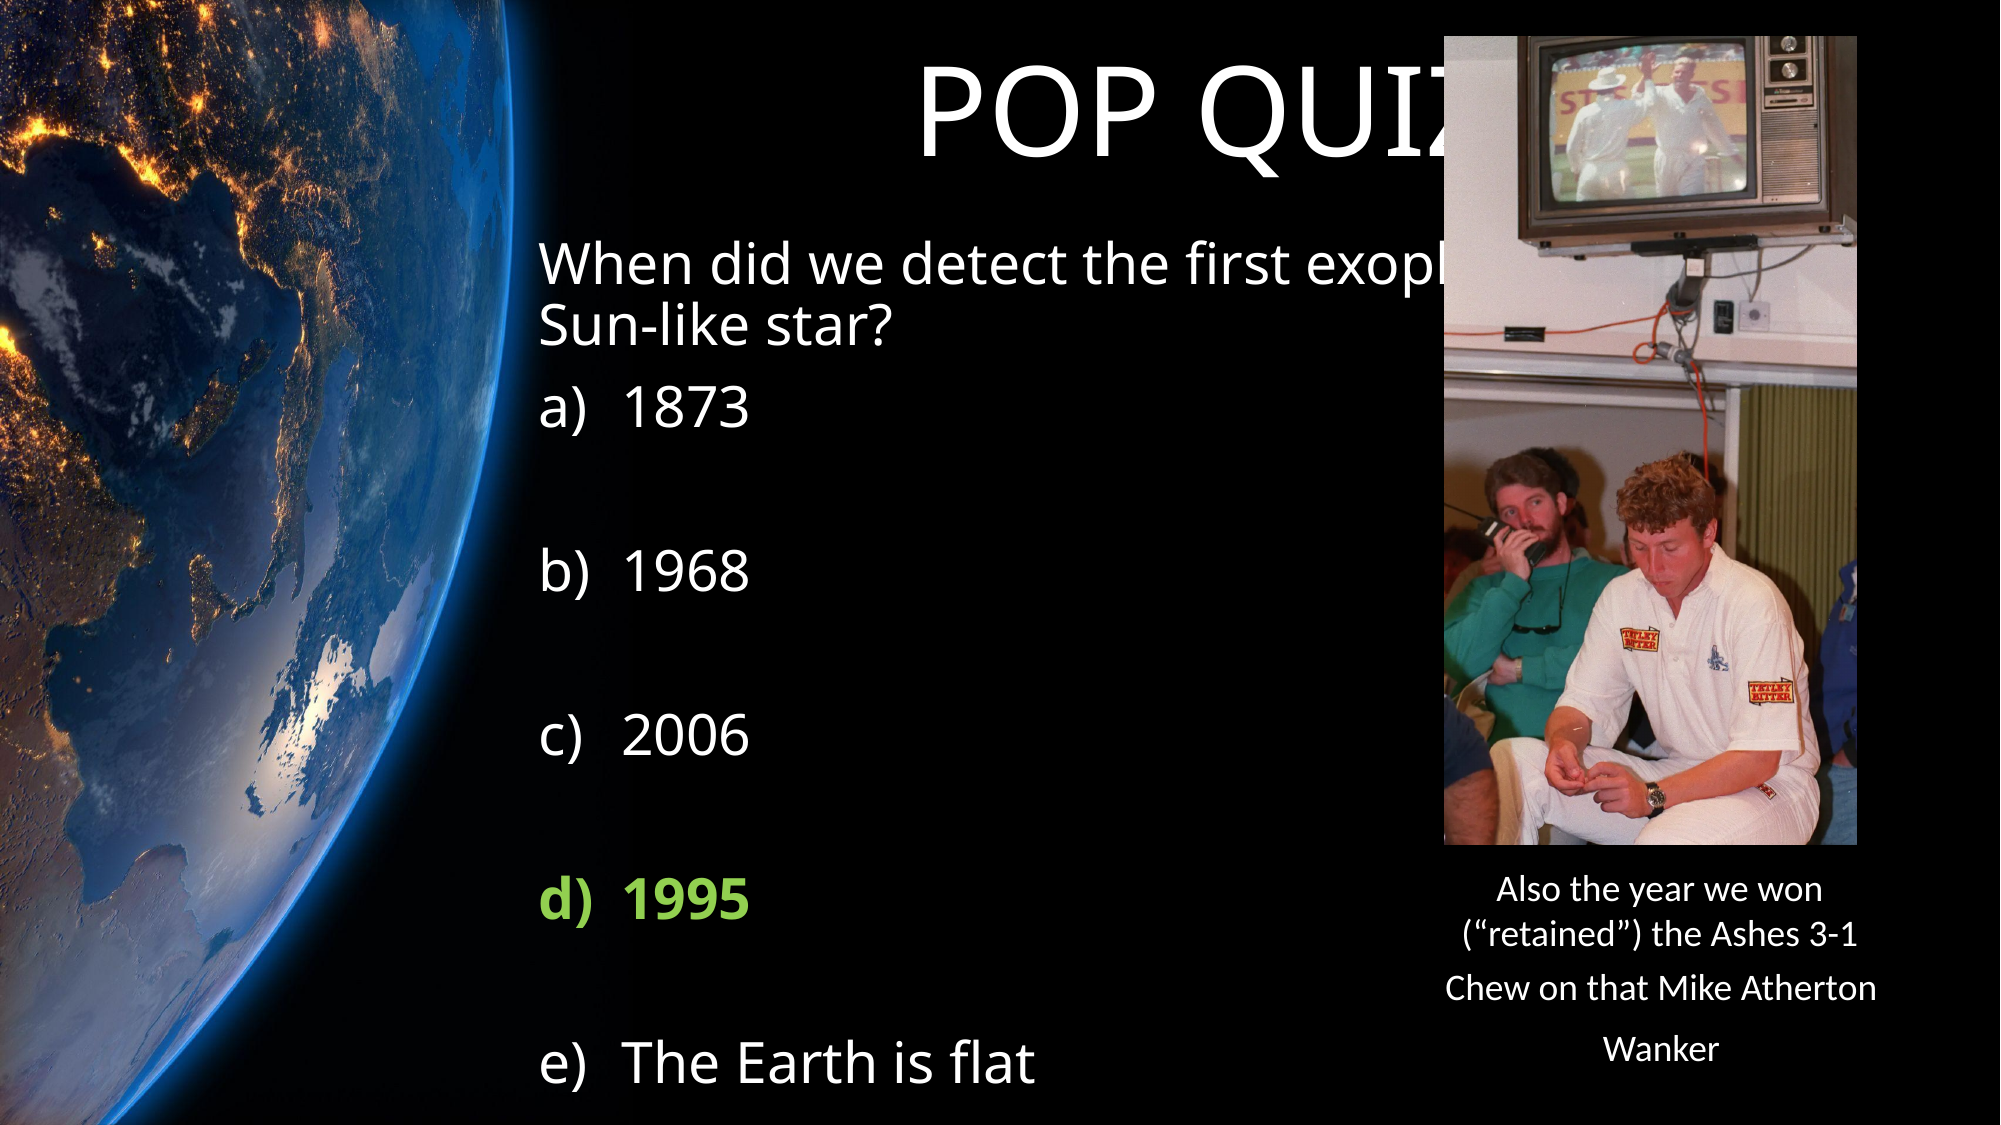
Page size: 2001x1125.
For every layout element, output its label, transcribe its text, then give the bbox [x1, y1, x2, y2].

picture [1444, 36, 1857, 845]
title POP QUIZ [633, 16, 1956, 191]
text_box Also the year we won (“retained”) the Ashes 3-1 [1434, 856, 1886, 955]
picture [0, 0, 633, 1125]
subtitle When did we detect the first exoplanet around a Sun-like star? 1873 1968 2006 1995 The Earth is flat [633, 227, 1913, 1109]
text_box Wanker [1401, 1016, 1922, 1077]
text_box Chew on that Mike Atherton [1401, 955, 1922, 1016]
